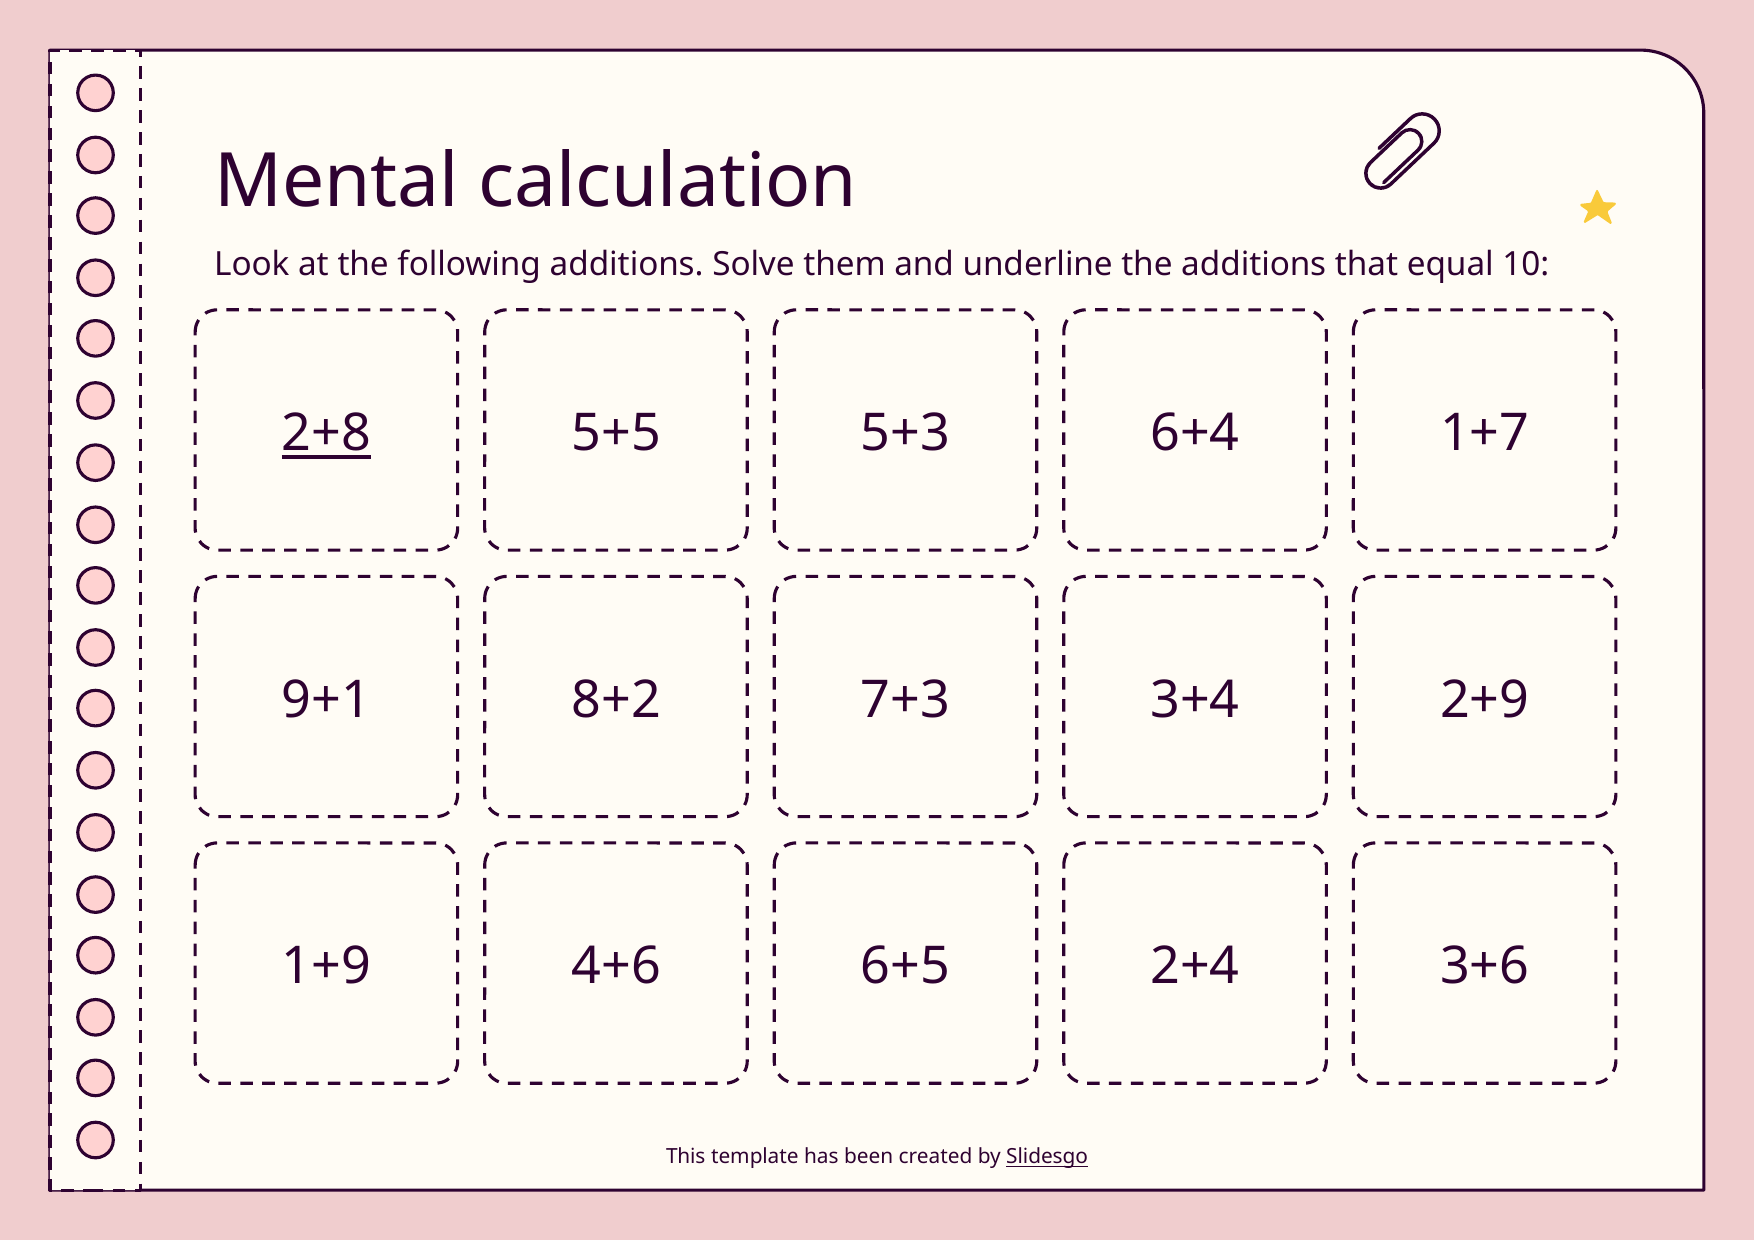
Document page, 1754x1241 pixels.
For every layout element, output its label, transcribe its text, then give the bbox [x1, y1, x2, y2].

text_box 9+1 [195, 576, 458, 817]
text_box 6+5 [774, 842, 1037, 1084]
text_box 5+3 [774, 309, 1037, 551]
text_box 2+9 [1353, 576, 1616, 817]
text_box 2+4 [1063, 842, 1327, 1084]
text_box [1364, 112, 1441, 190]
text_box This template has been created by Slidesgo [575, 1128, 1179, 1184]
text_box 3+6 [1353, 842, 1616, 1084]
text_box 7+3 [774, 576, 1037, 817]
text_box 3+4 [1063, 576, 1327, 817]
subtitle Look at the following additions. Solve them and underline the additions that equal 10: [195, 217, 1616, 299]
text_box 5+5 [484, 309, 748, 551]
title Mental calculation [195, 112, 1616, 217]
text_box 1+7 [1353, 309, 1616, 551]
text_box 6+4 [1063, 309, 1327, 551]
text_box 4+6 [484, 842, 748, 1084]
text_box [1580, 189, 1616, 224]
text_box 8+2 [484, 576, 748, 817]
text_box 1+9 [195, 842, 458, 1084]
text_box 2+8 [195, 309, 458, 551]
